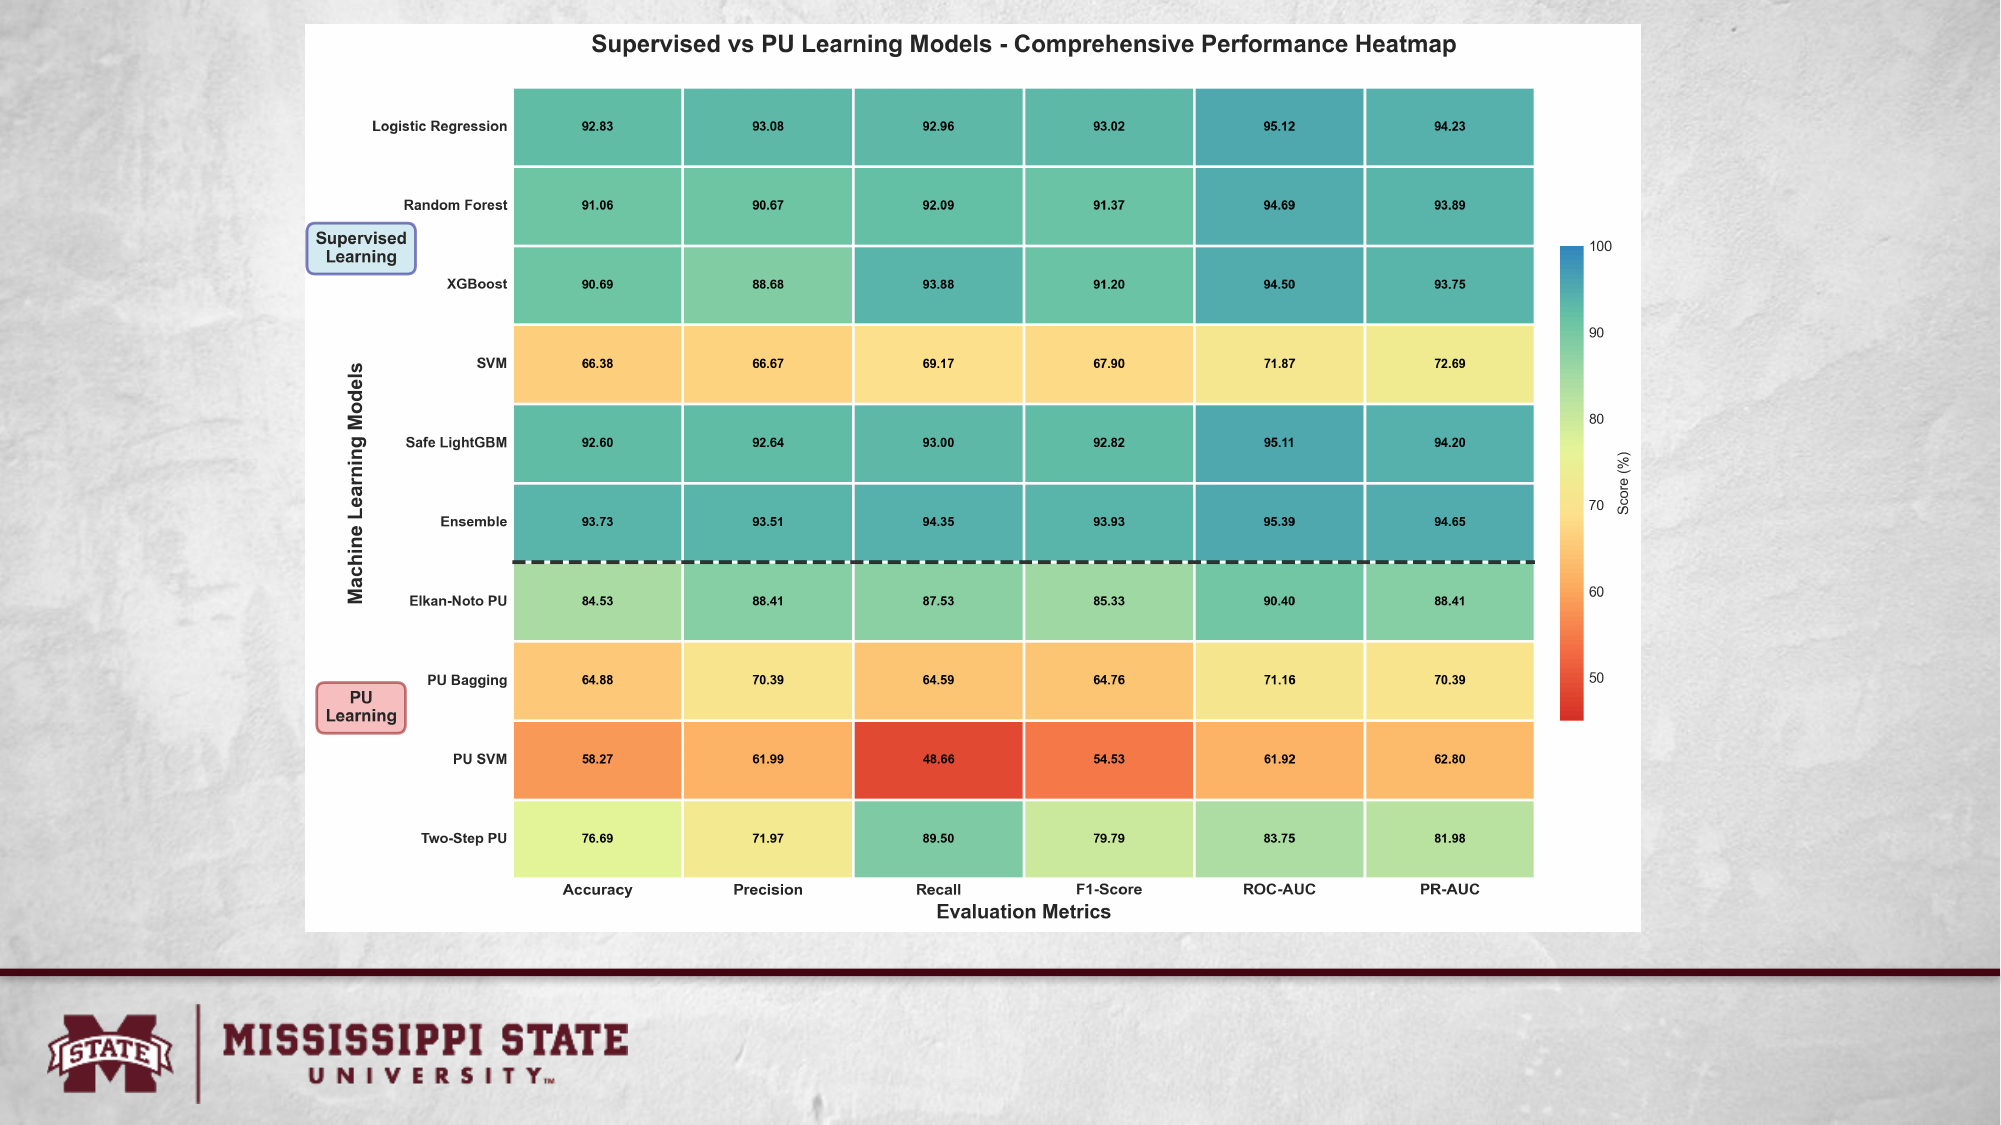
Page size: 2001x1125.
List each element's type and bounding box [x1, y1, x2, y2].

picture [47, 1004, 628, 1104]
picture [305, 24, 1641, 932]
